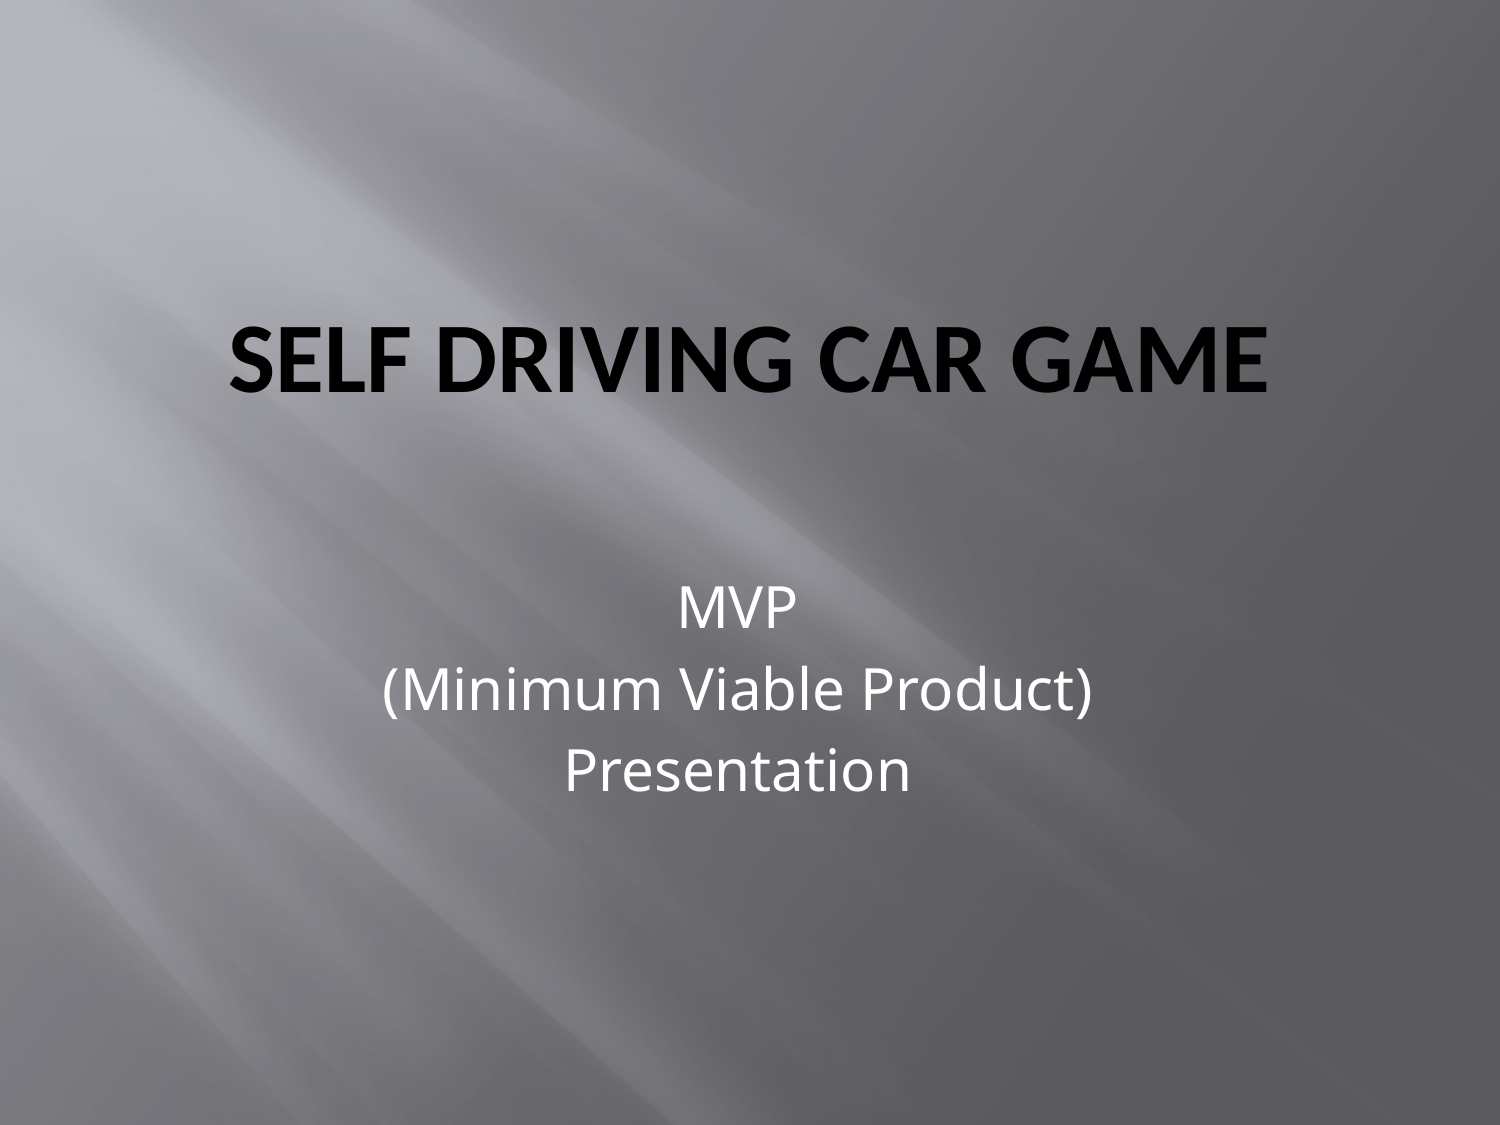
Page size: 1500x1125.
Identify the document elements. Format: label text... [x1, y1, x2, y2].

subtitle MVP (Minimum Viable Product) Presentation [212, 562, 1263, 850]
title Self Driving Car Game [75, 112, 1425, 413]
